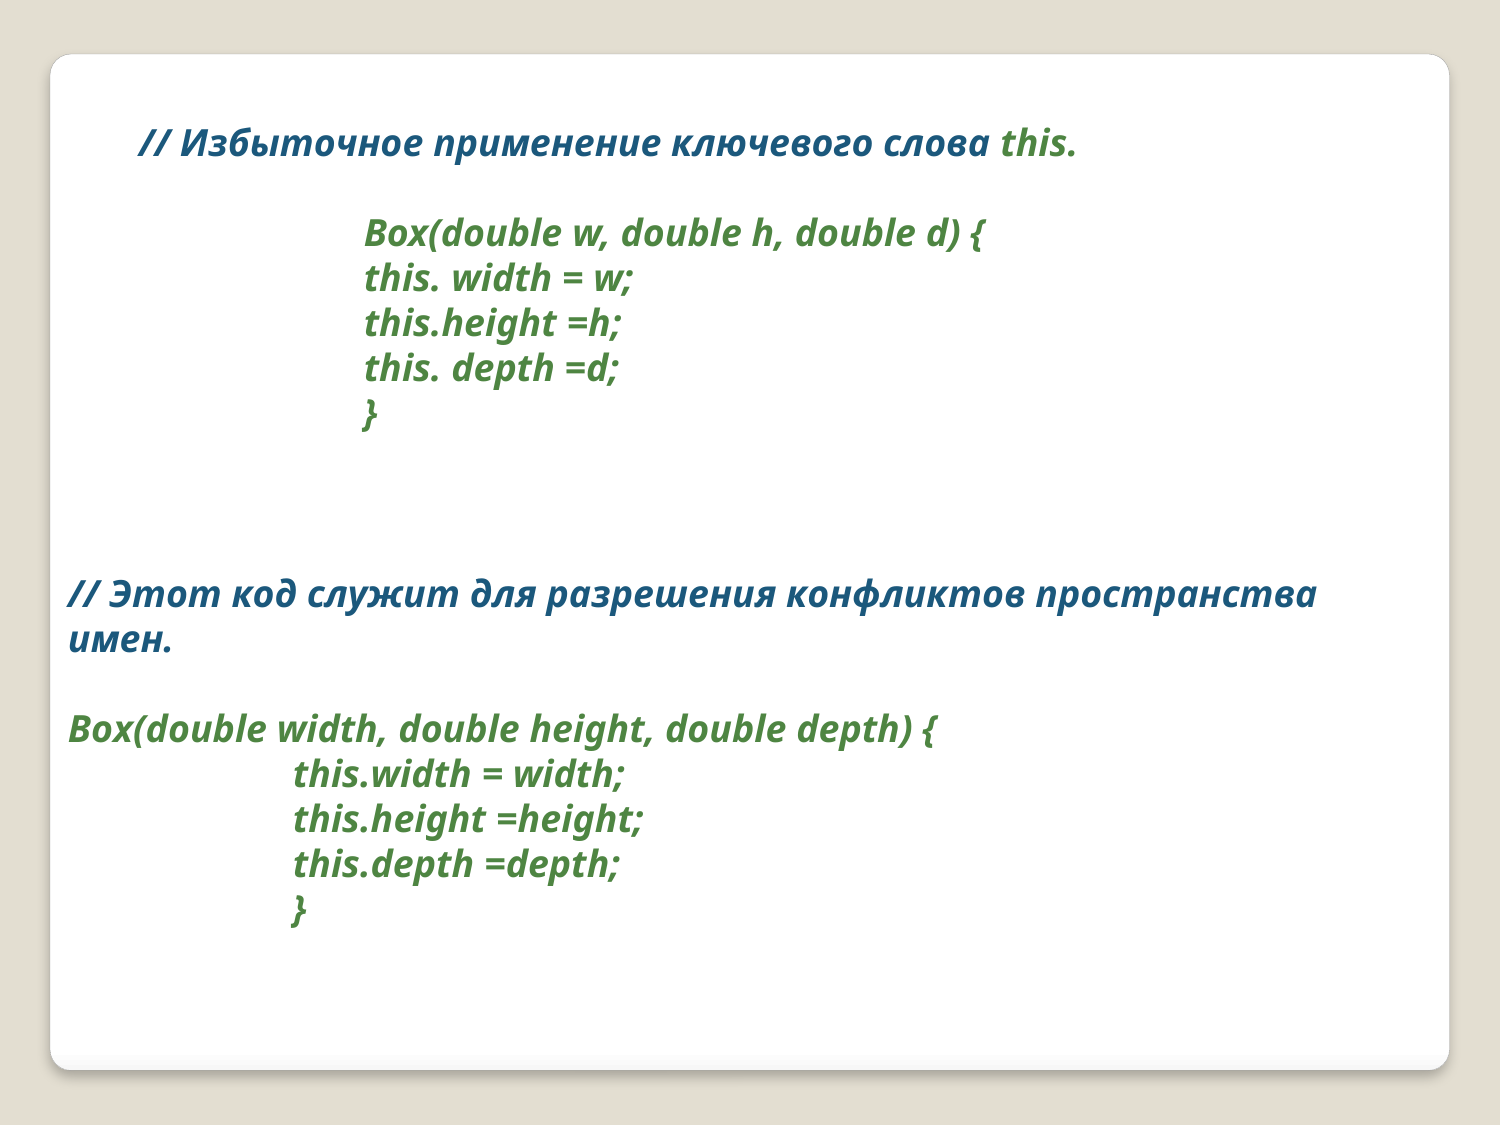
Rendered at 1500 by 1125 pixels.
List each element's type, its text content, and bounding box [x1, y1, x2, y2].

text_box // Этот код служит для разрешения конфликтов пространства имен. Box(double width, double height, double depth) { this.width = width; this.height =height; this.depth =depth; } [53, 562, 1447, 938]
text_box // Избыточное применение ключевого слова this. Bох(dоublе w, double h, double d) { this. width = w; this.height =h; this. depth =d; } [123, 66, 1412, 442]
